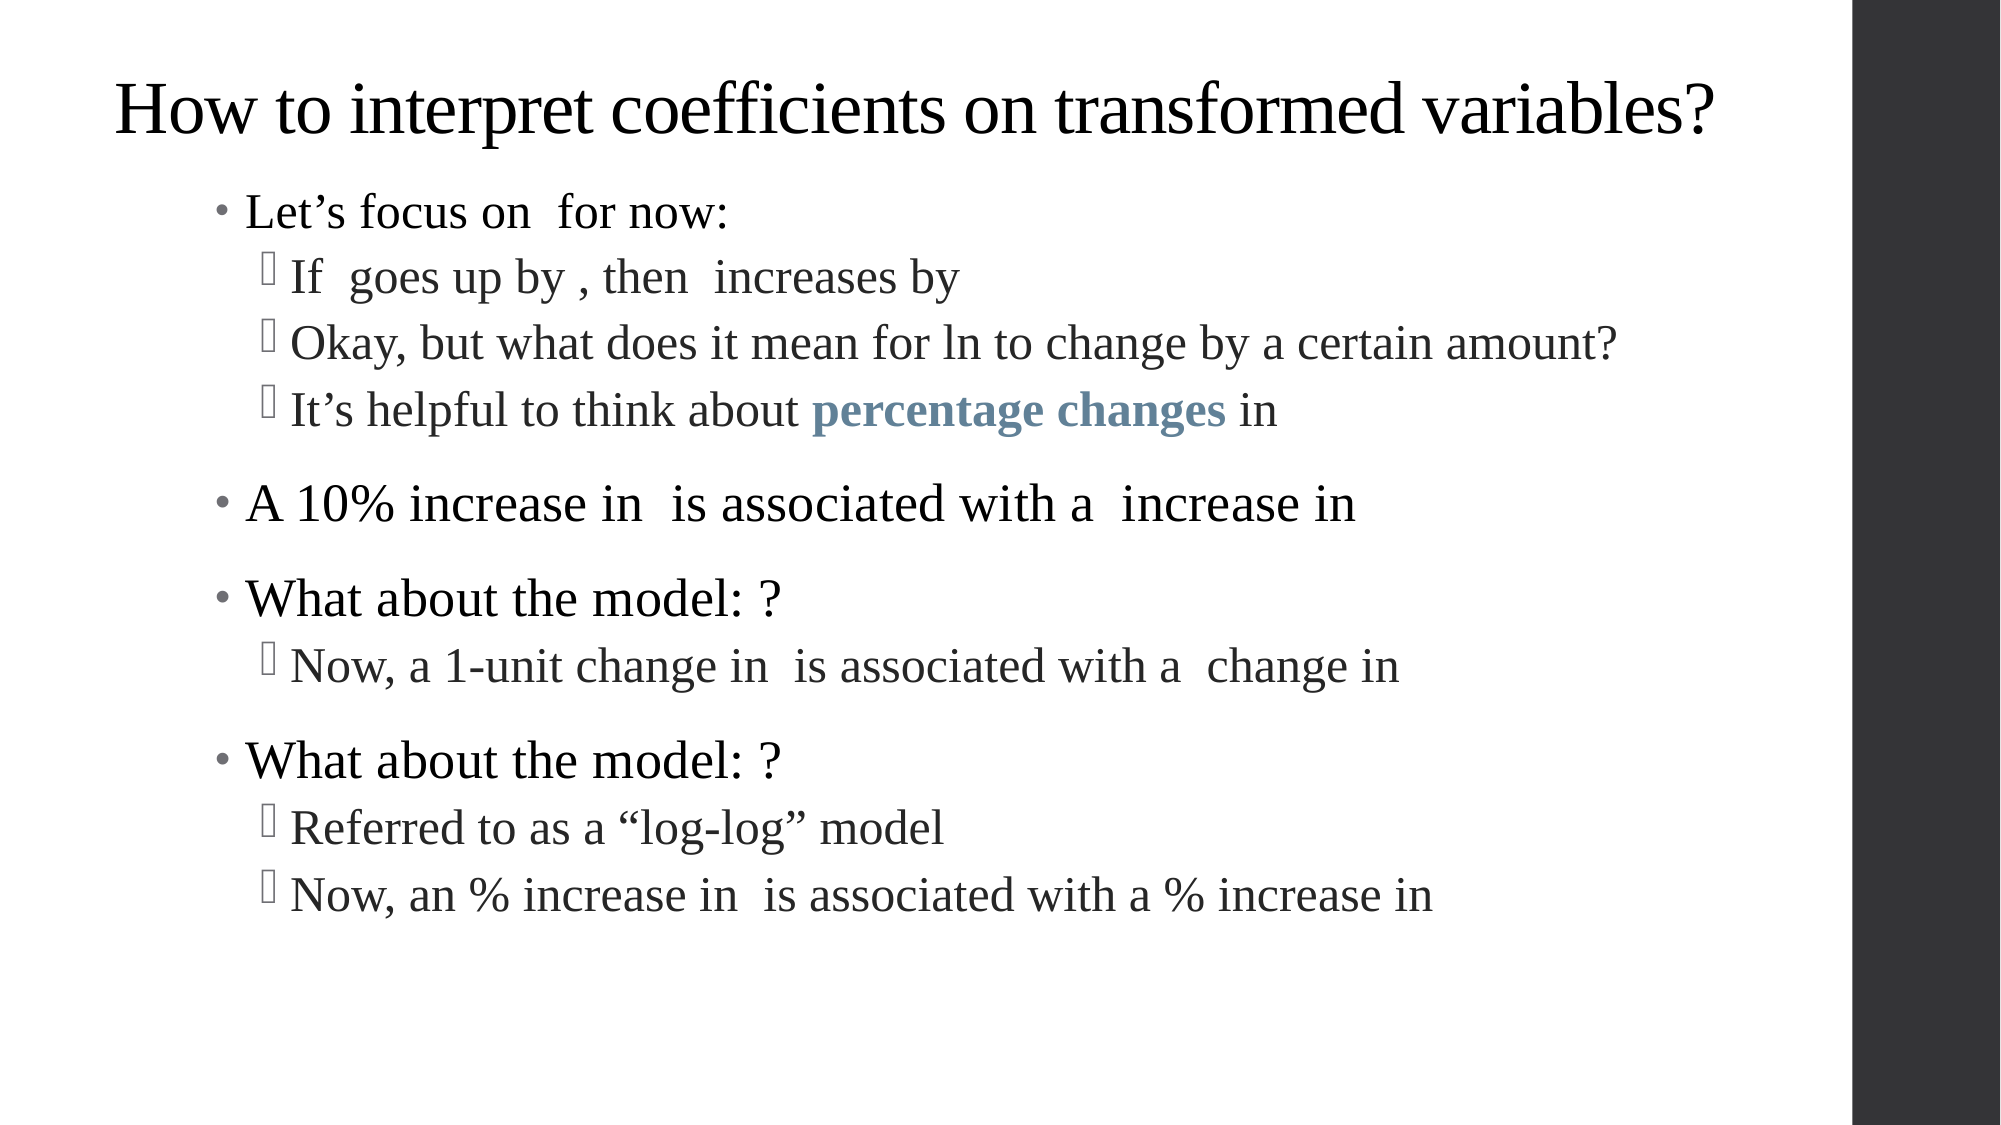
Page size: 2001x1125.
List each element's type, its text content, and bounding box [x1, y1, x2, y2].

title How to interpret coefficients on transformed variables? [99, 55, 1813, 158]
